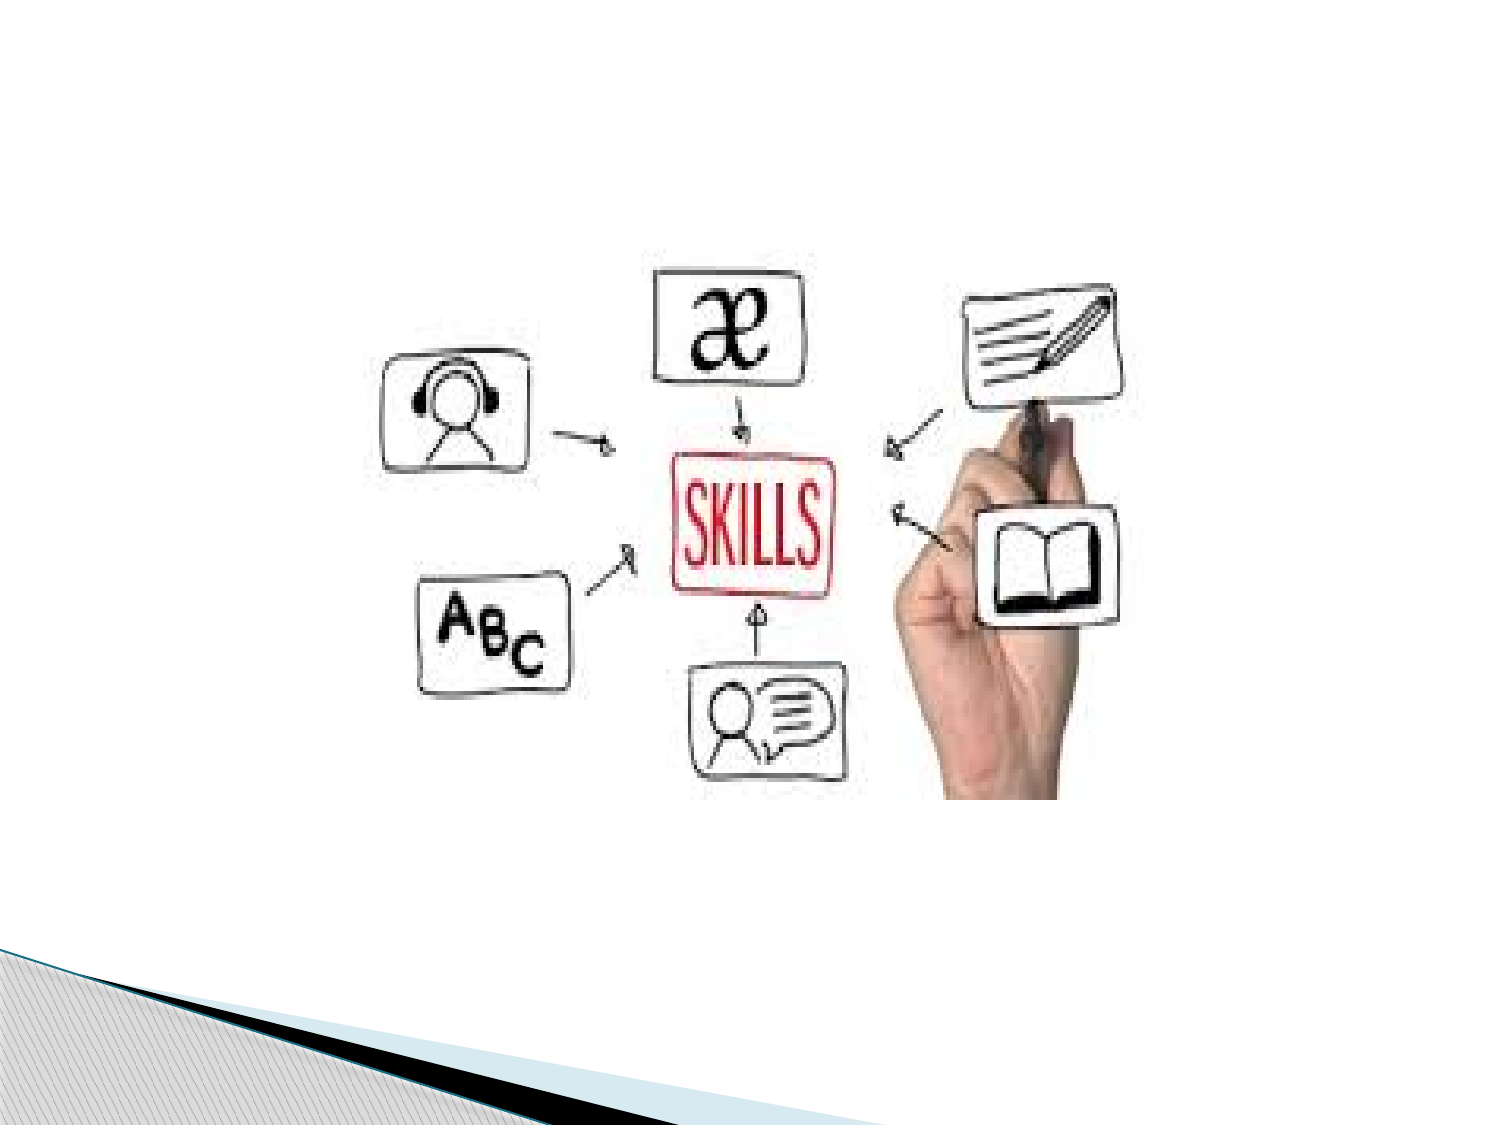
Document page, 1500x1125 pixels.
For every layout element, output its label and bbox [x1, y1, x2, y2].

picture [137, 249, 1385, 801]
